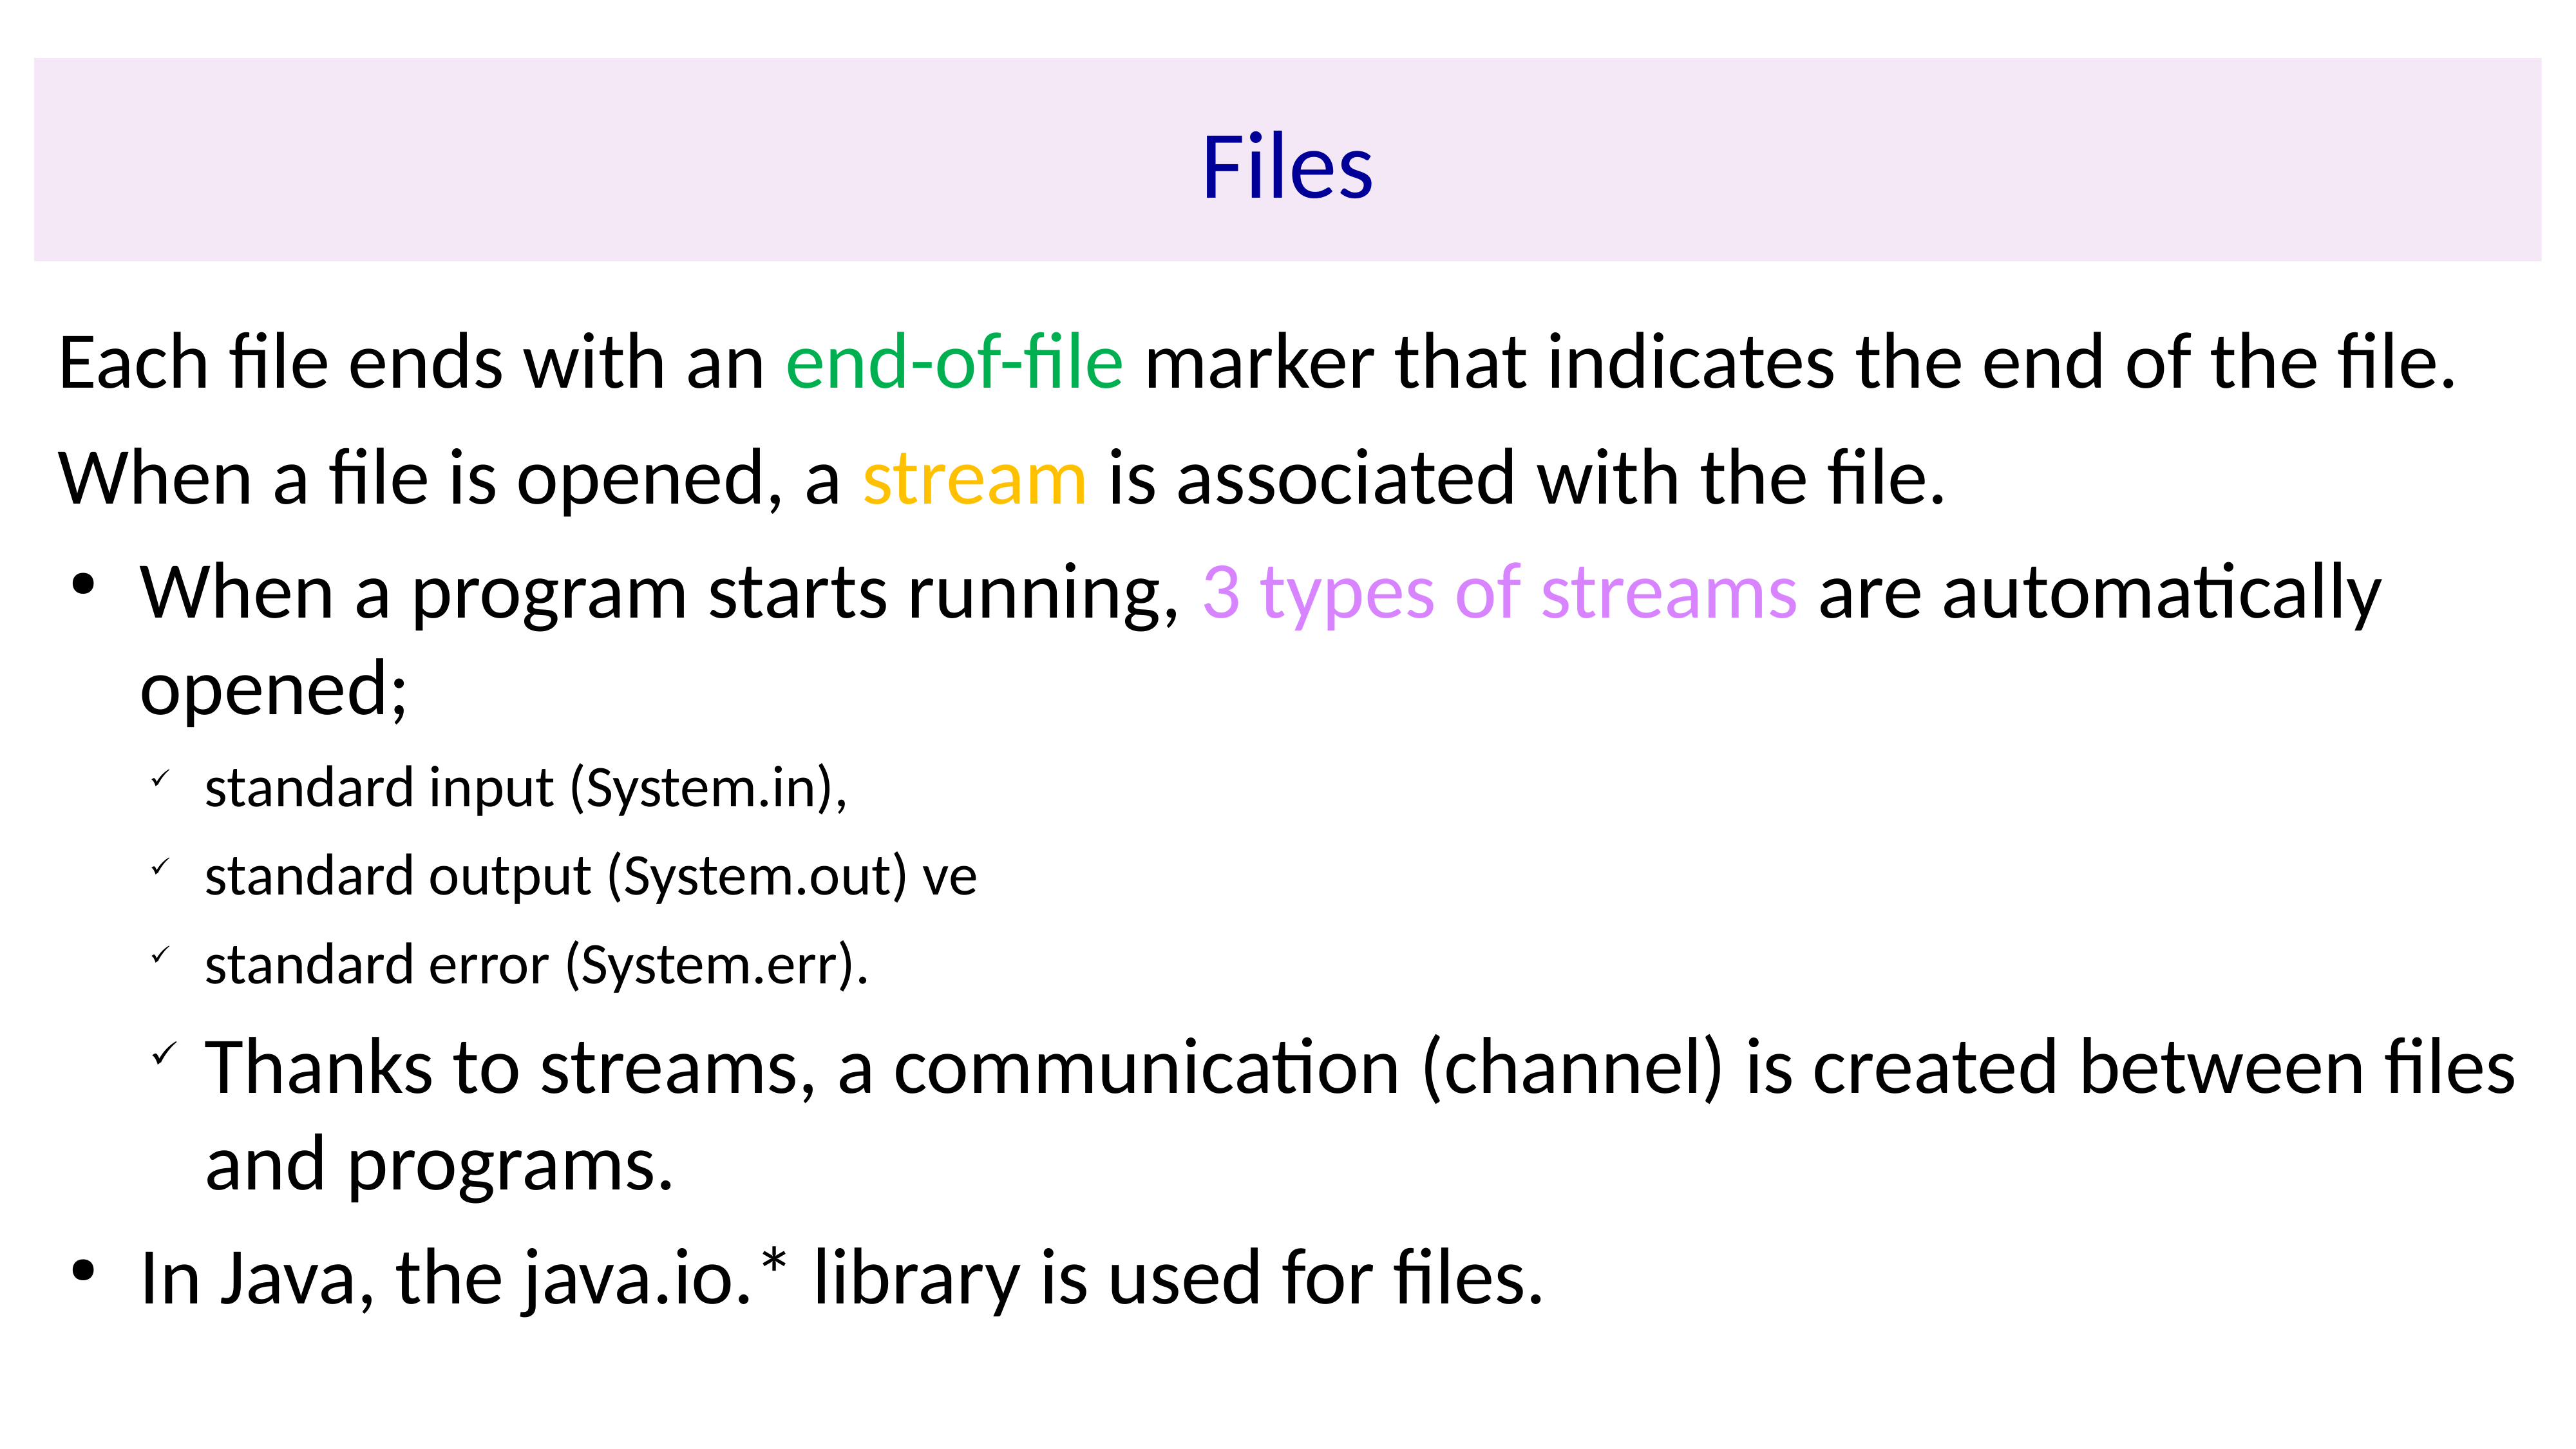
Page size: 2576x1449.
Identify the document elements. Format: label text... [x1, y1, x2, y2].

title Files [34, 58, 2542, 261]
list Each file ends with an end-of-file marker that indicates the end of the file. When a file is opened, a stream is associated with the file. When a program starts running, 3 types of streams are automatically opened; standard input (System.in), standard output (System.out) ve standard error (System.err). Thanks to streams, a communication (channel) is created between files and programs. In Java, the java.io.* library is used for files. [48, 298, 2539, 1409]
